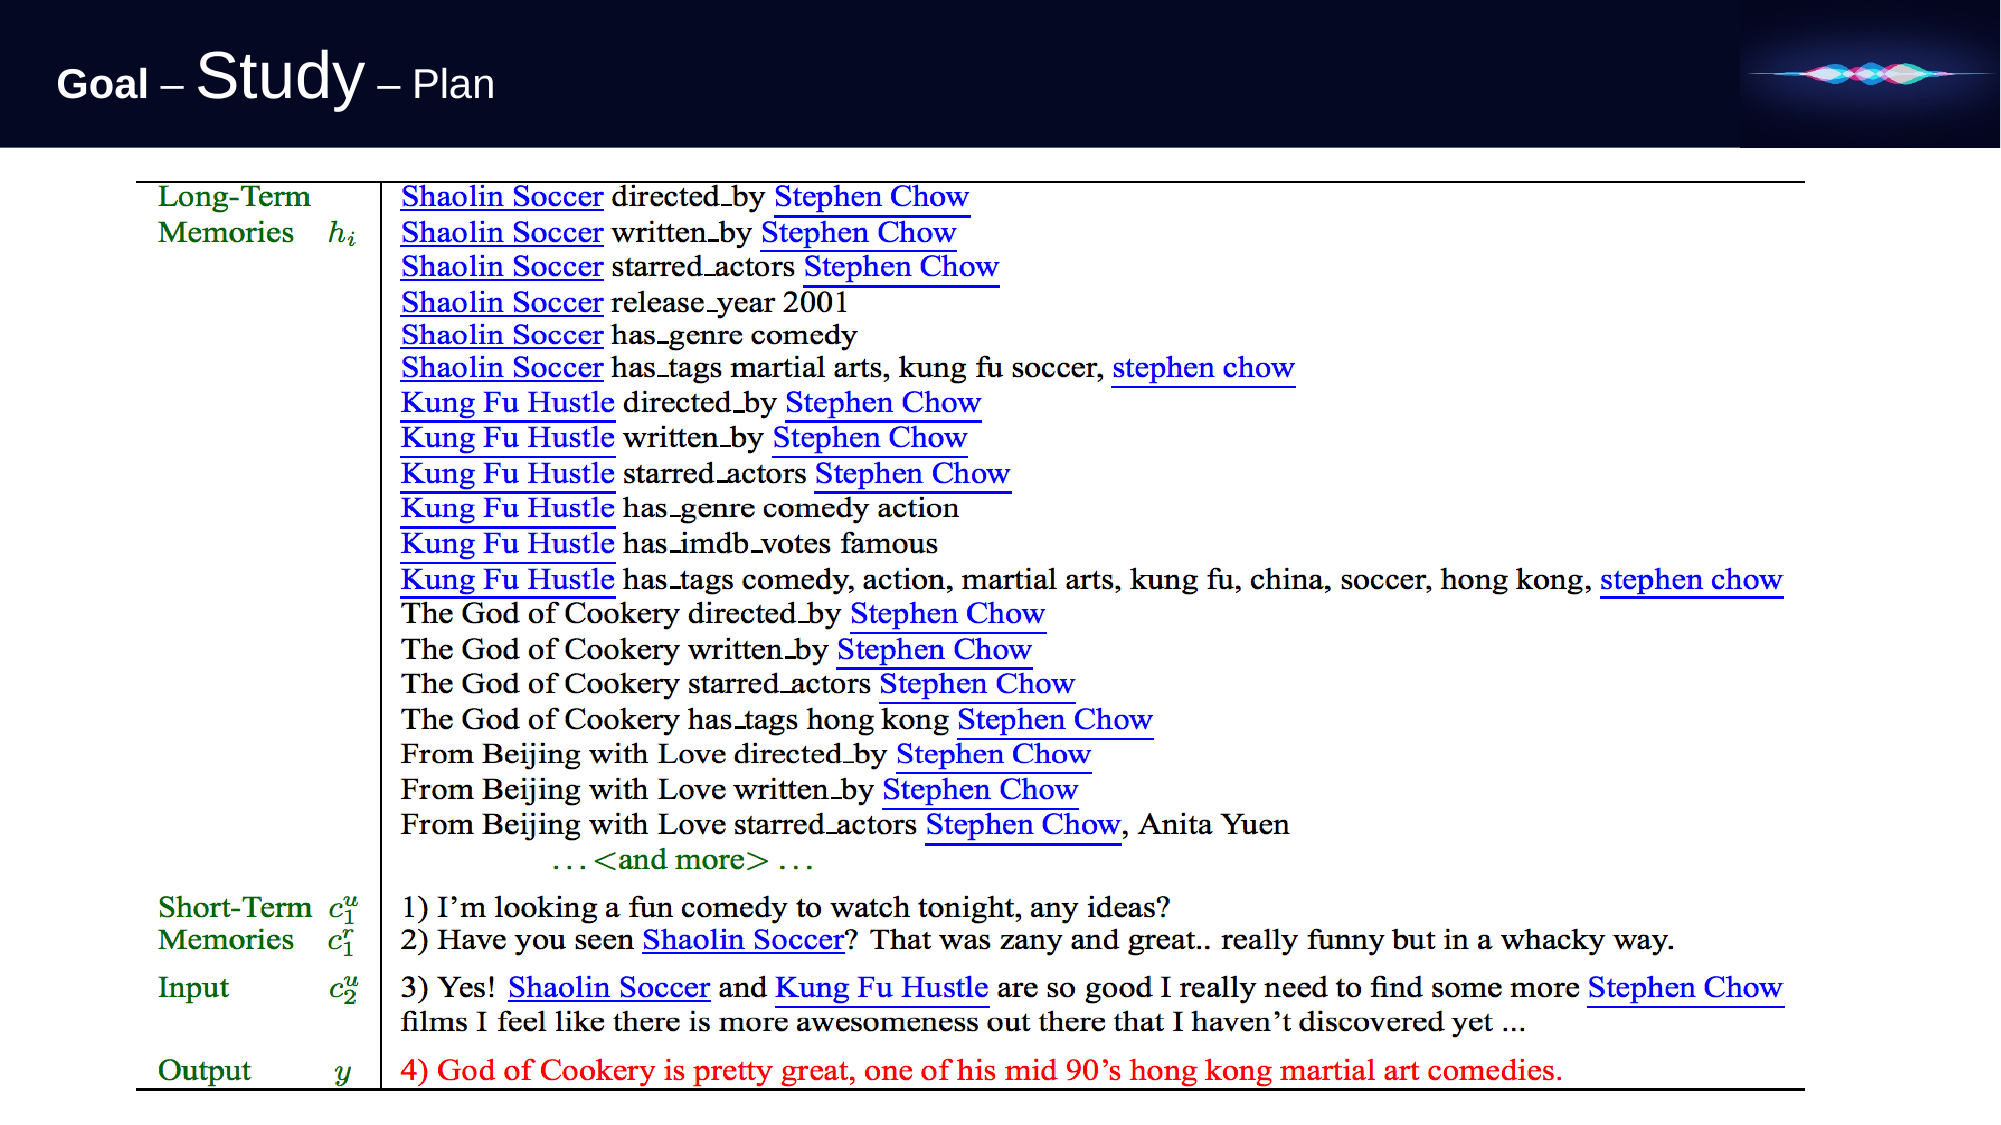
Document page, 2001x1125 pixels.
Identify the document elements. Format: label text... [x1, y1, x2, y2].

picture [110, 163, 1850, 1104]
picture [1741, 0, 2001, 148]
text_box Goal – Study – Plan [41, 24, 960, 120]
